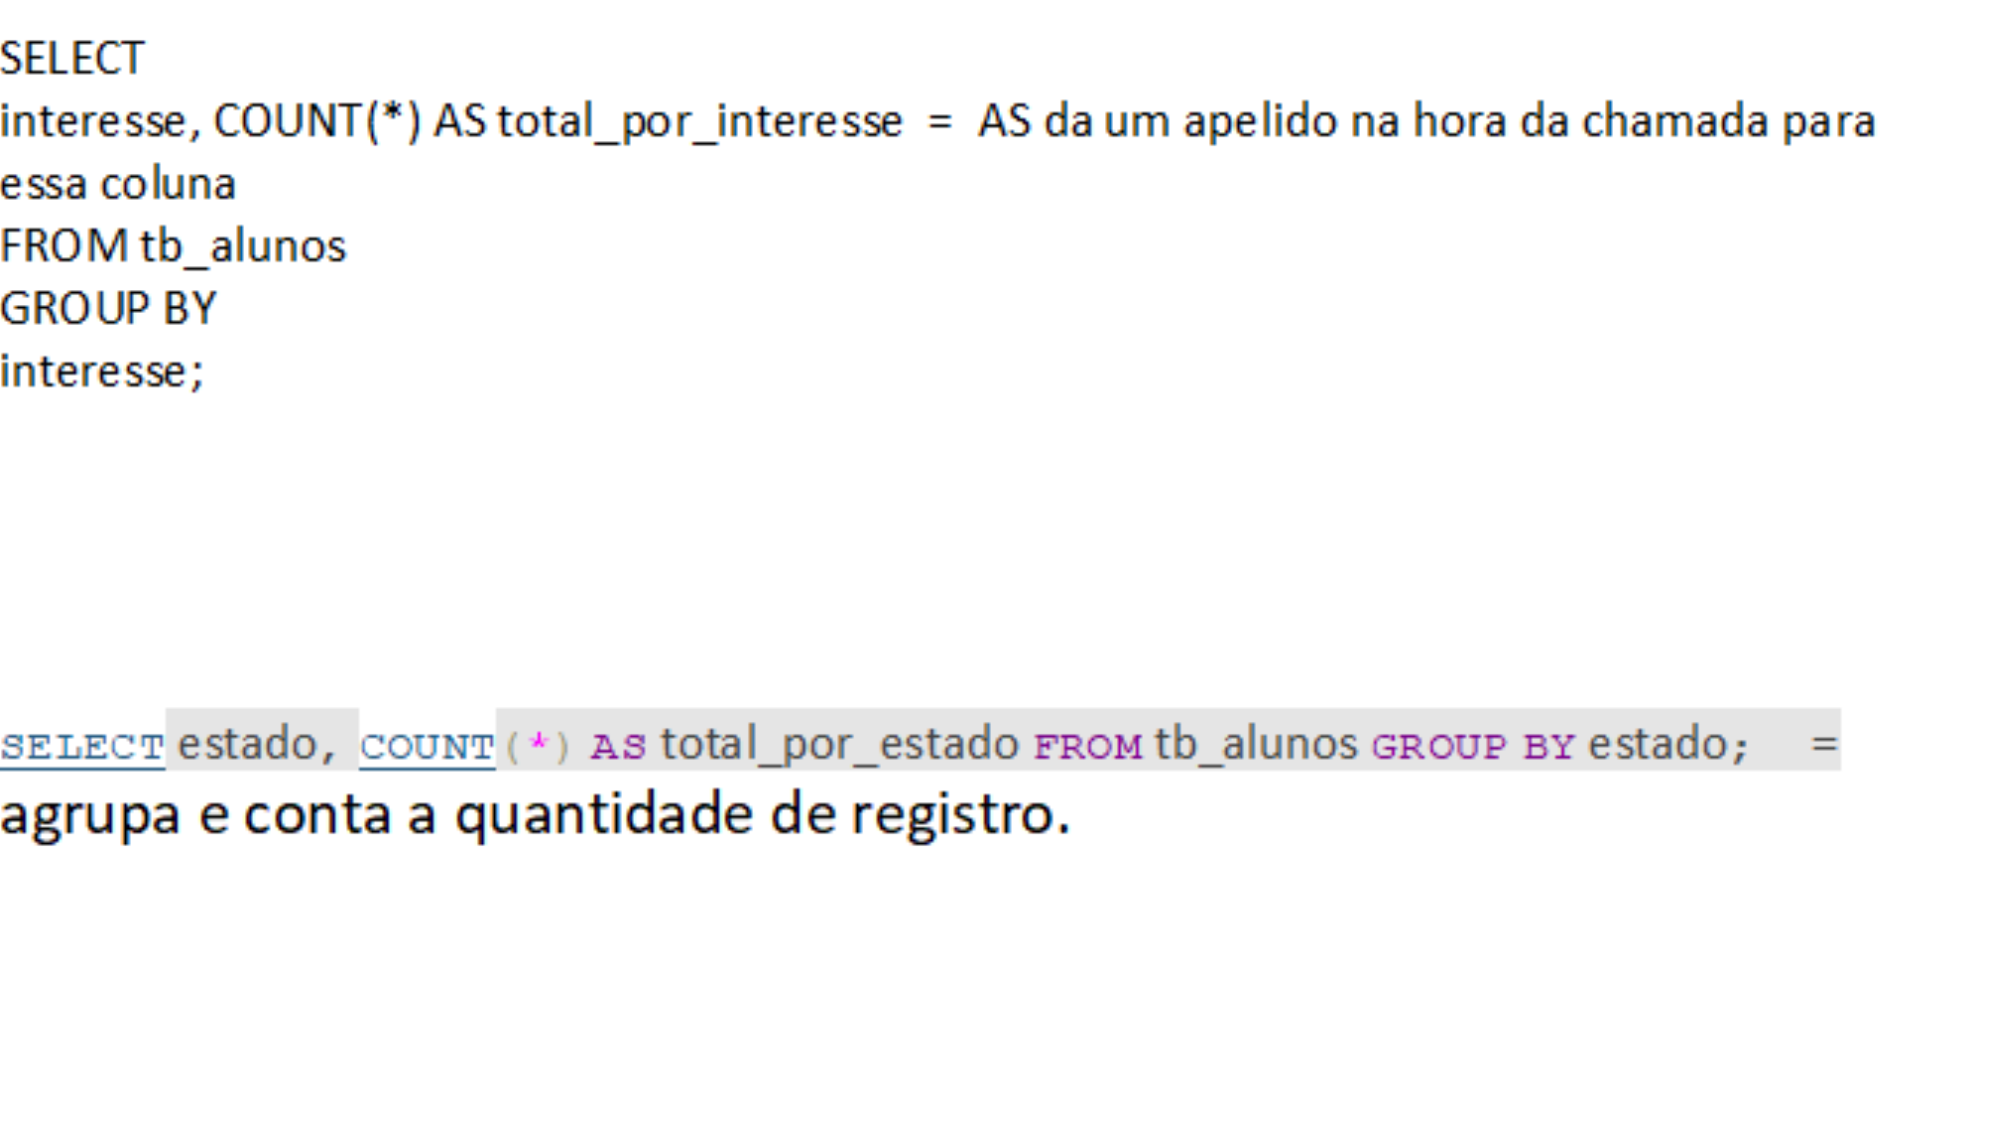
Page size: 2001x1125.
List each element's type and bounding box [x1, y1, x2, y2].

picture [0, 27, 1973, 852]
